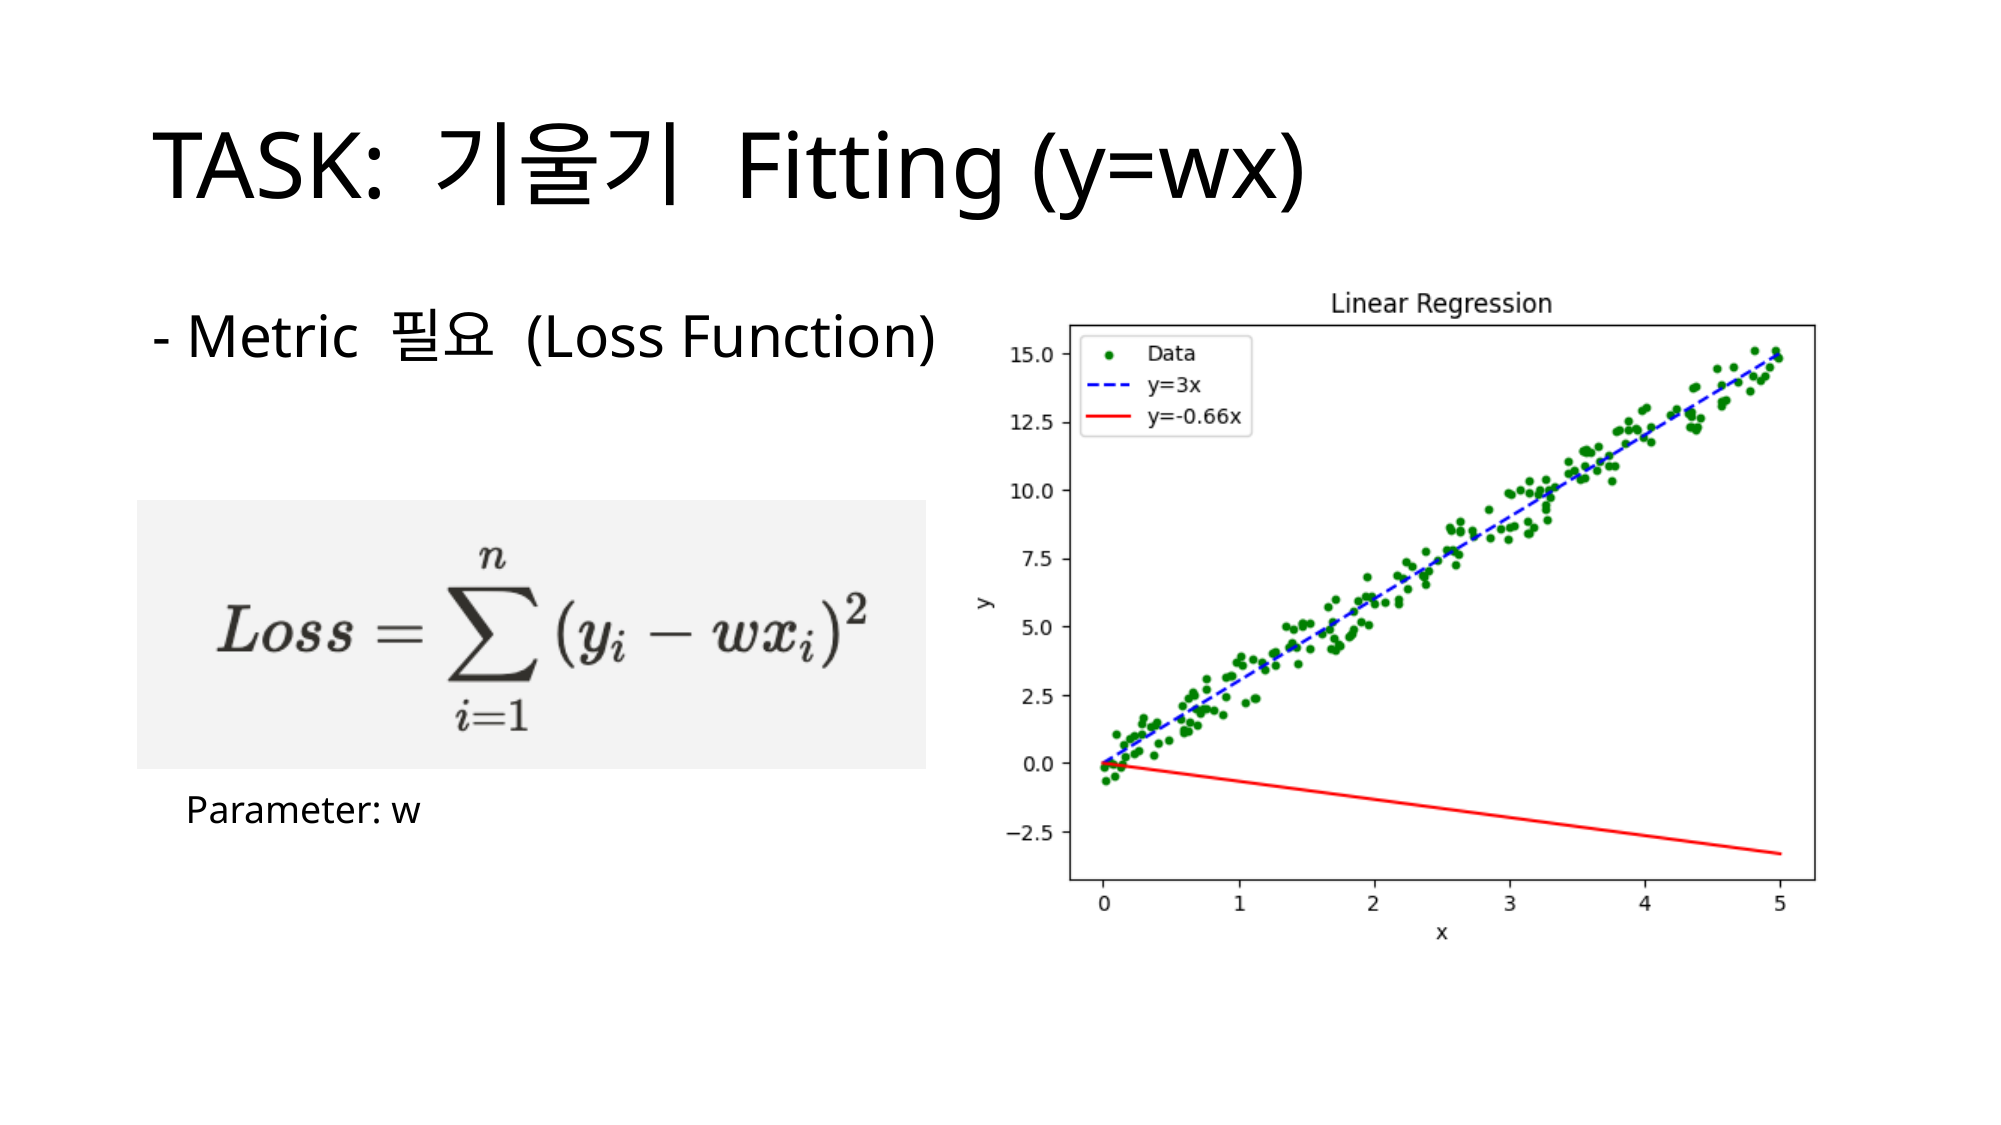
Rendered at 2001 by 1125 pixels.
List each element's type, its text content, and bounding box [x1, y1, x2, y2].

text_box Parameter: w [170, 778, 436, 839]
title TASK: 기울기 Fitting (y=wx) [137, 59, 1863, 278]
picture [136, 500, 926, 770]
text_box - Metric 필요 (Loss Function) [137, 299, 1863, 1014]
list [959, 276, 1828, 959]
